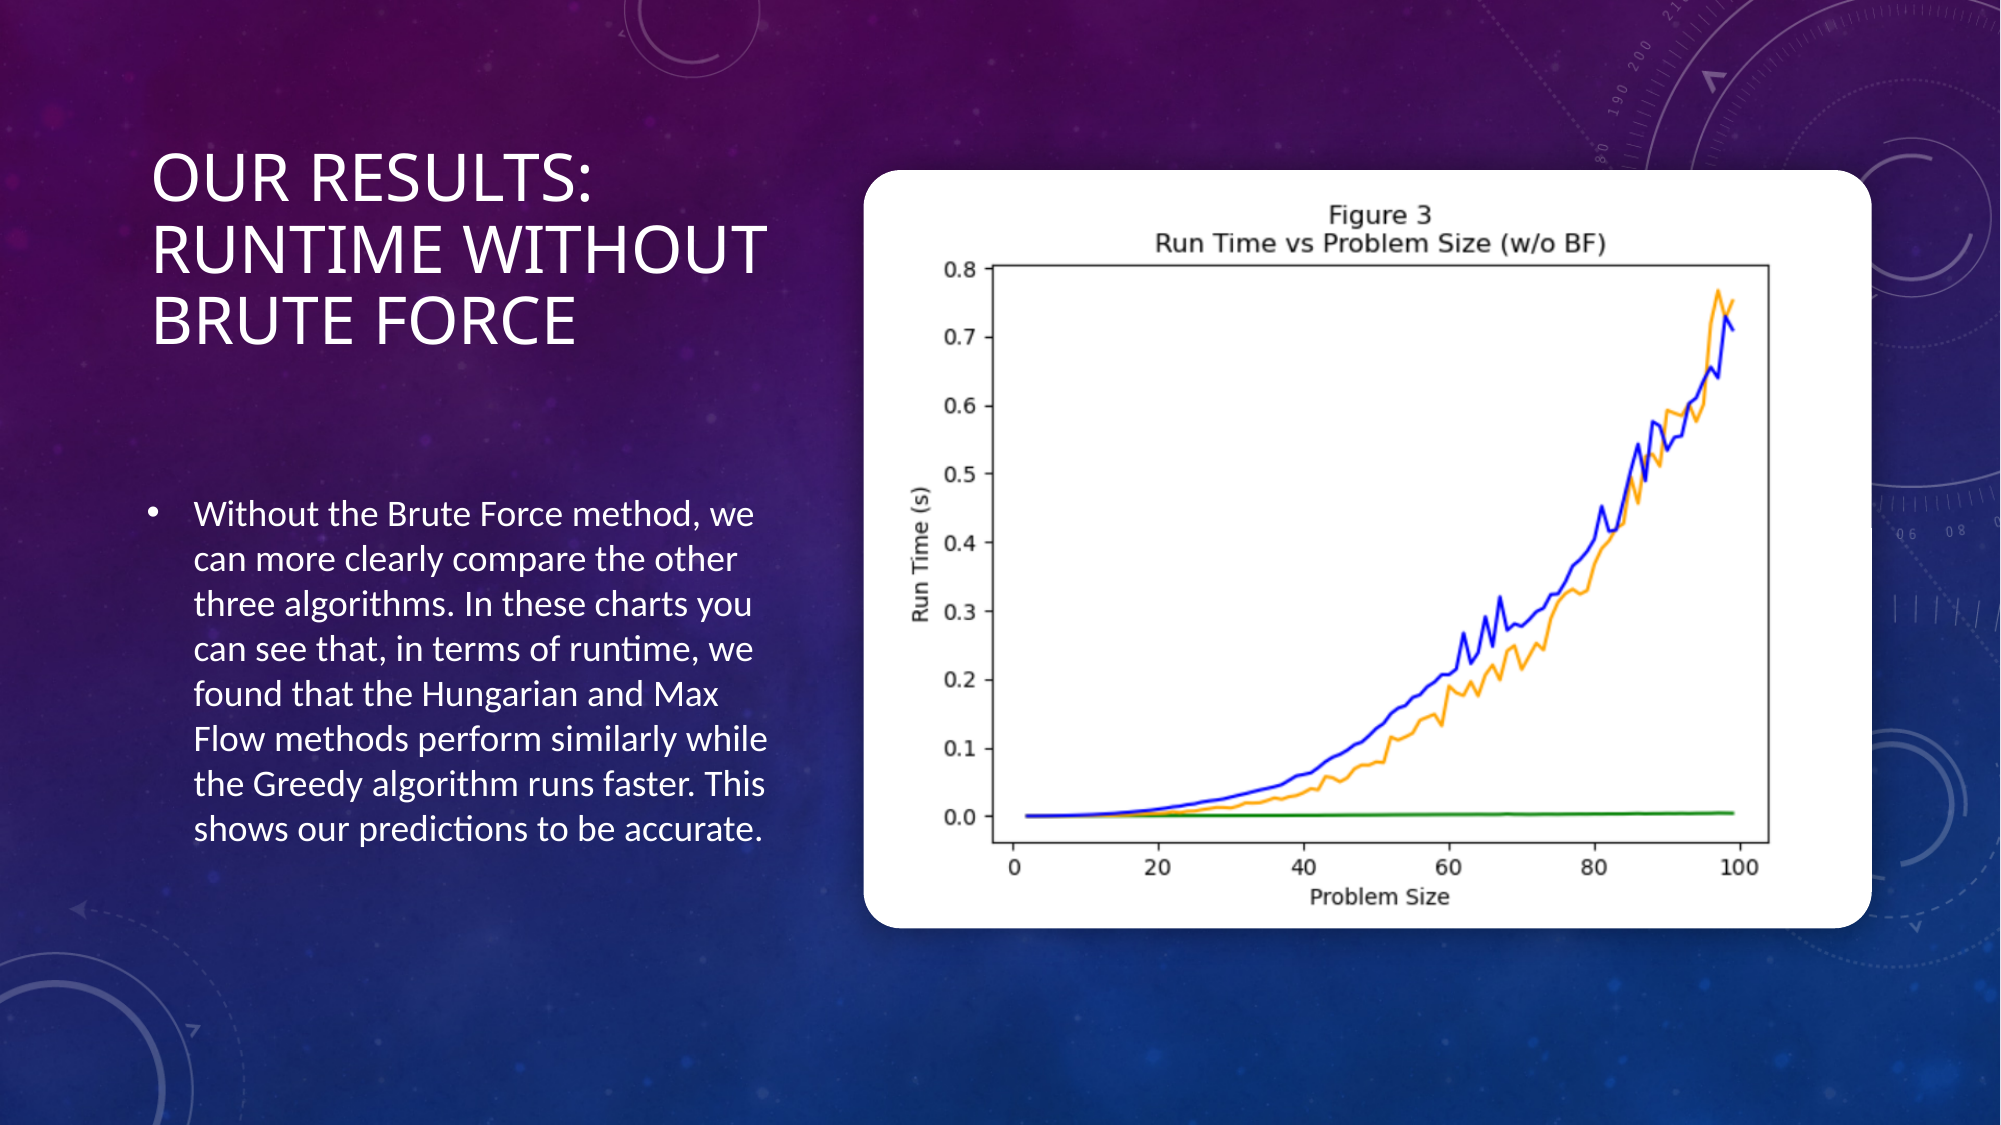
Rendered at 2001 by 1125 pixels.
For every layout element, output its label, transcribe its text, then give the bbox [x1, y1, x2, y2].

list Without the Brute Force method, we can more clearly compare the other three algorithms. In these charts you can see that, in terms of runtime, we found that the Hungarian and Max Flow methods perform similarly while the Greedy algorithm runs faster. This shows our predictions to be accurate. [131, 370, 789, 968]
title Our Results: RUNTIME without Brute Force [135, 132, 789, 370]
picture [0, 0, 2001, 1125]
